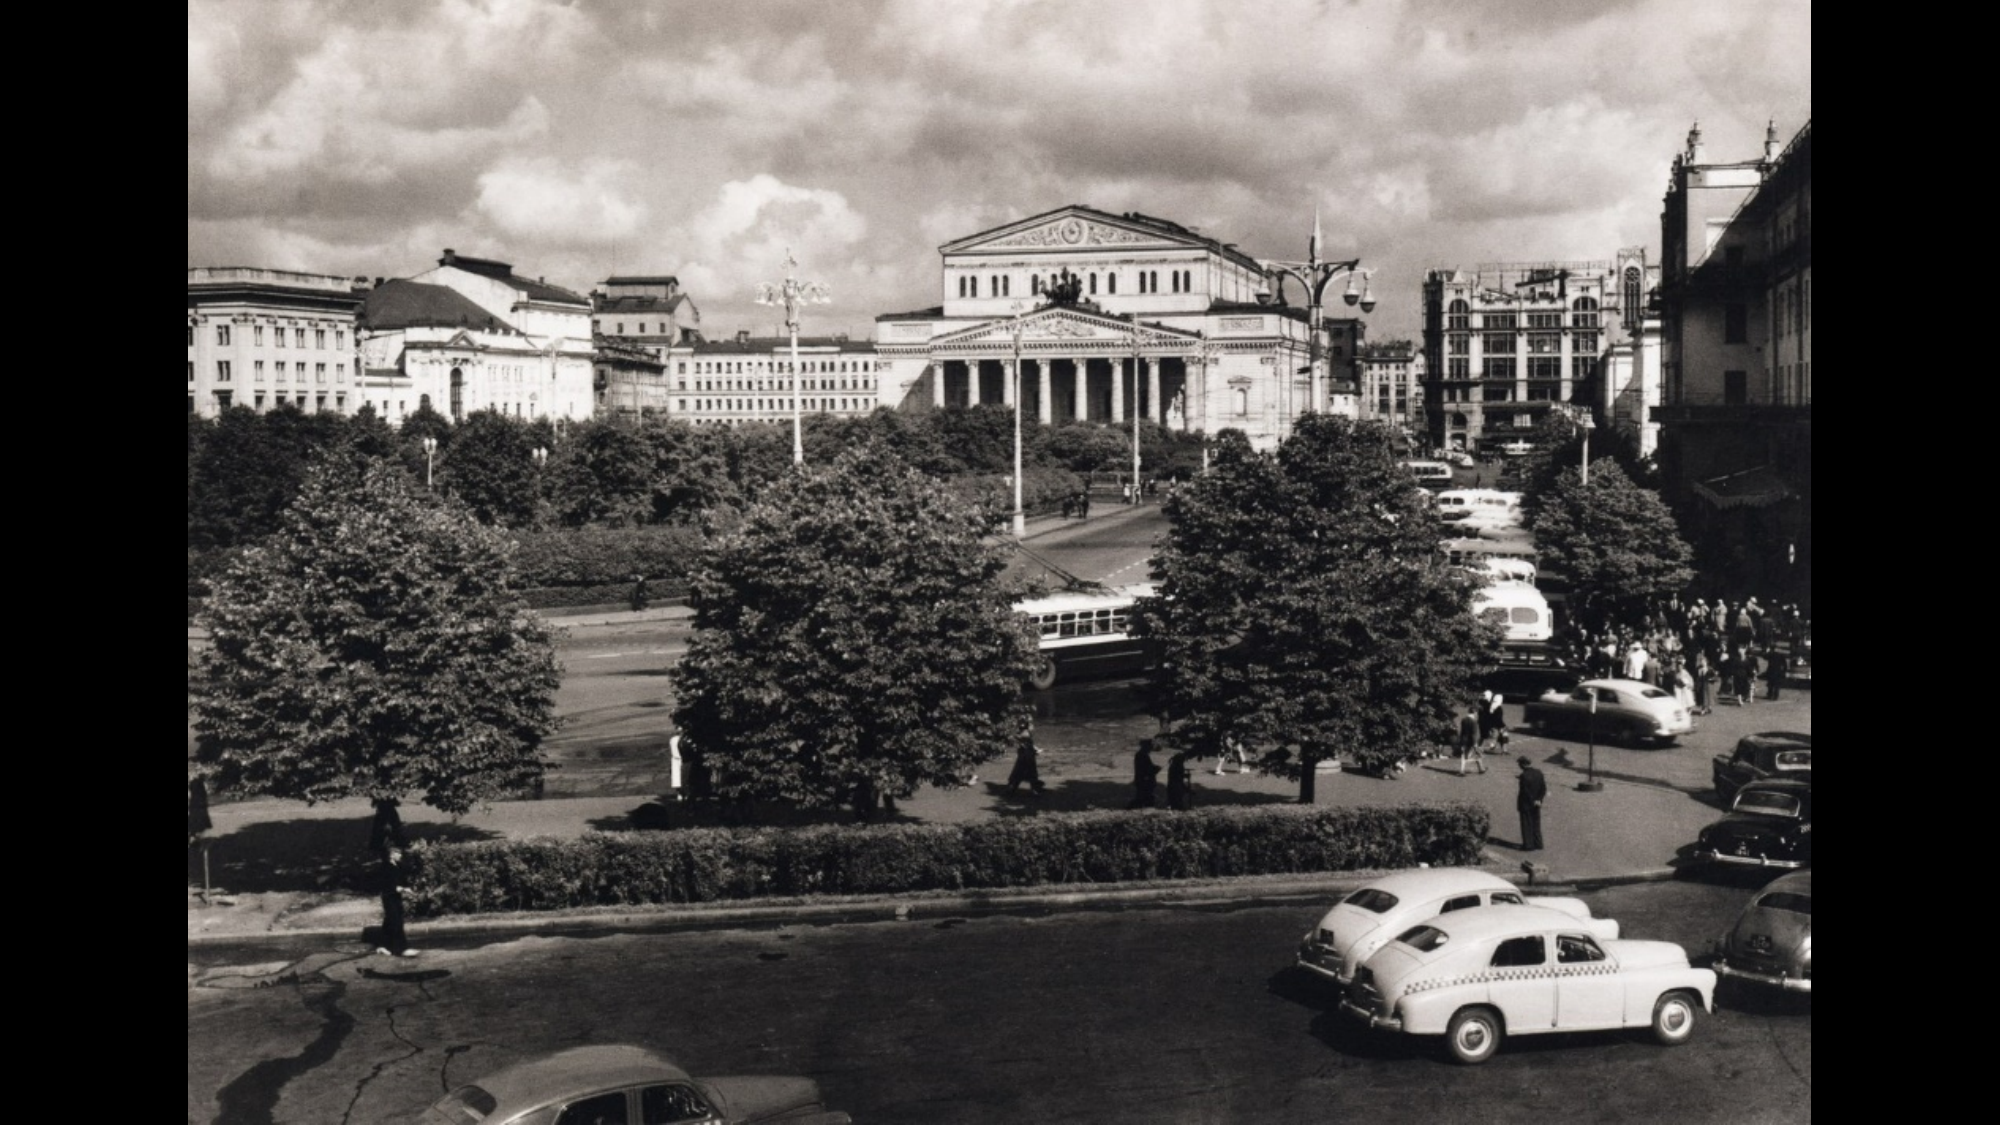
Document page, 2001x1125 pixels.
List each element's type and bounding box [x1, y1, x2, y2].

picture [188, 0, 1811, 1125]
